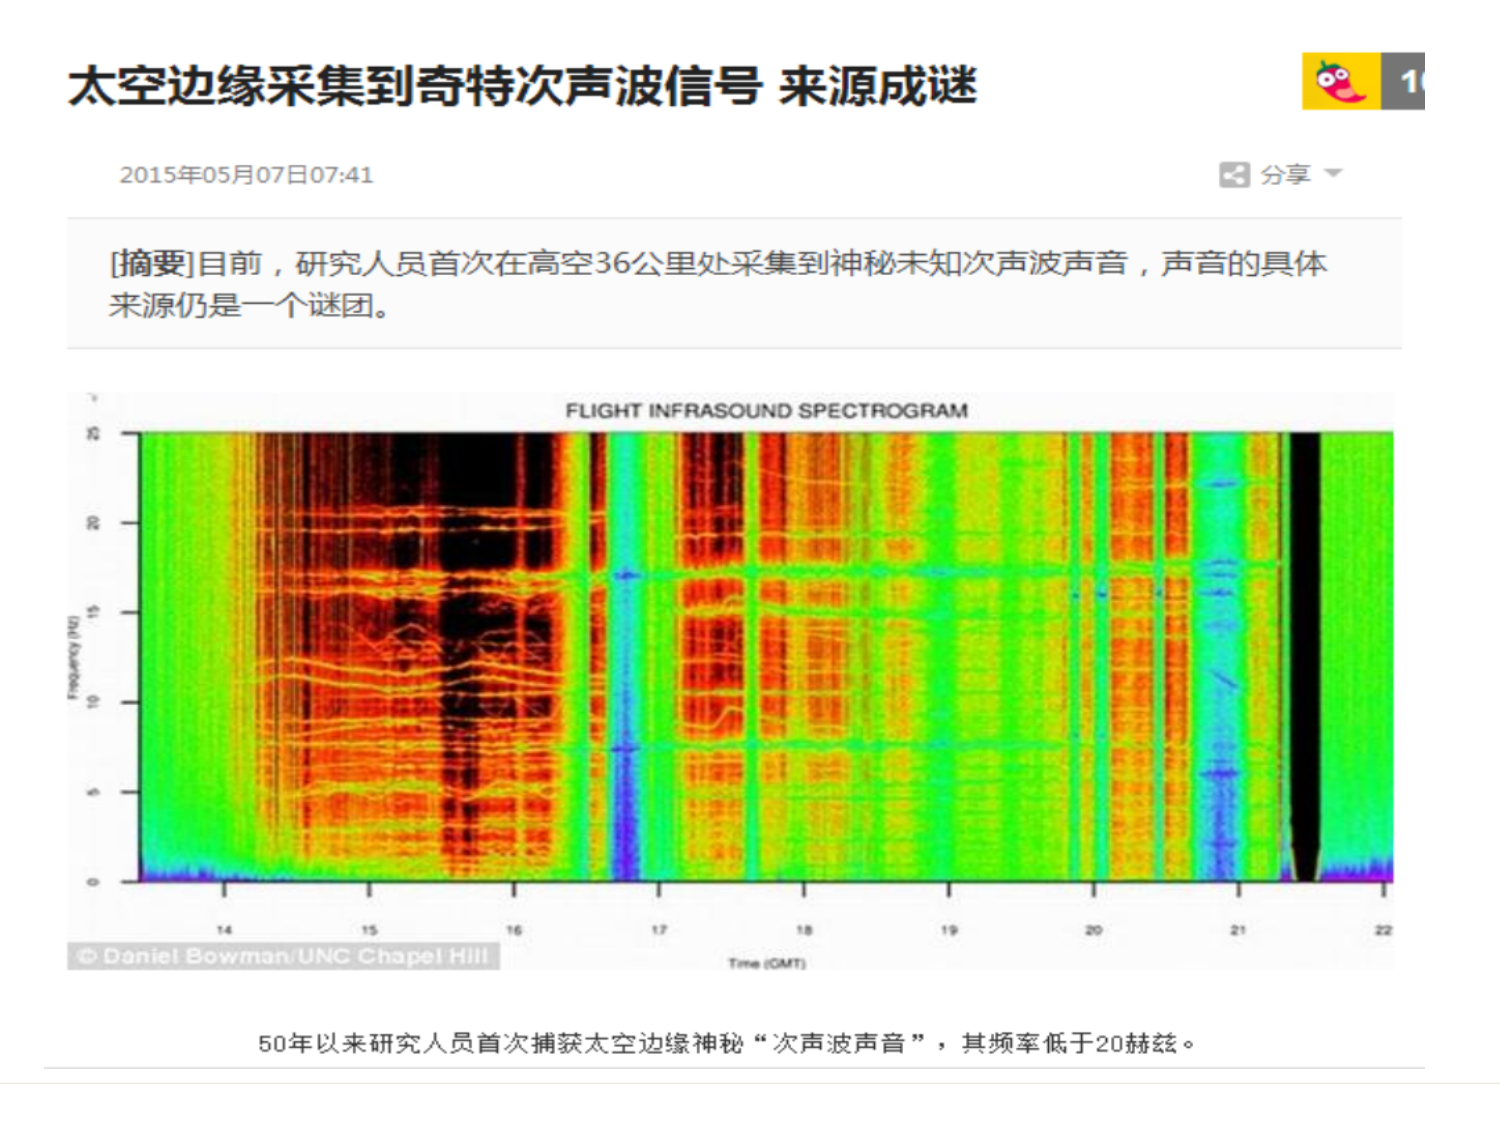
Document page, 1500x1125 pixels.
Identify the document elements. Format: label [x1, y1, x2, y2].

picture [44, 44, 1426, 1069]
